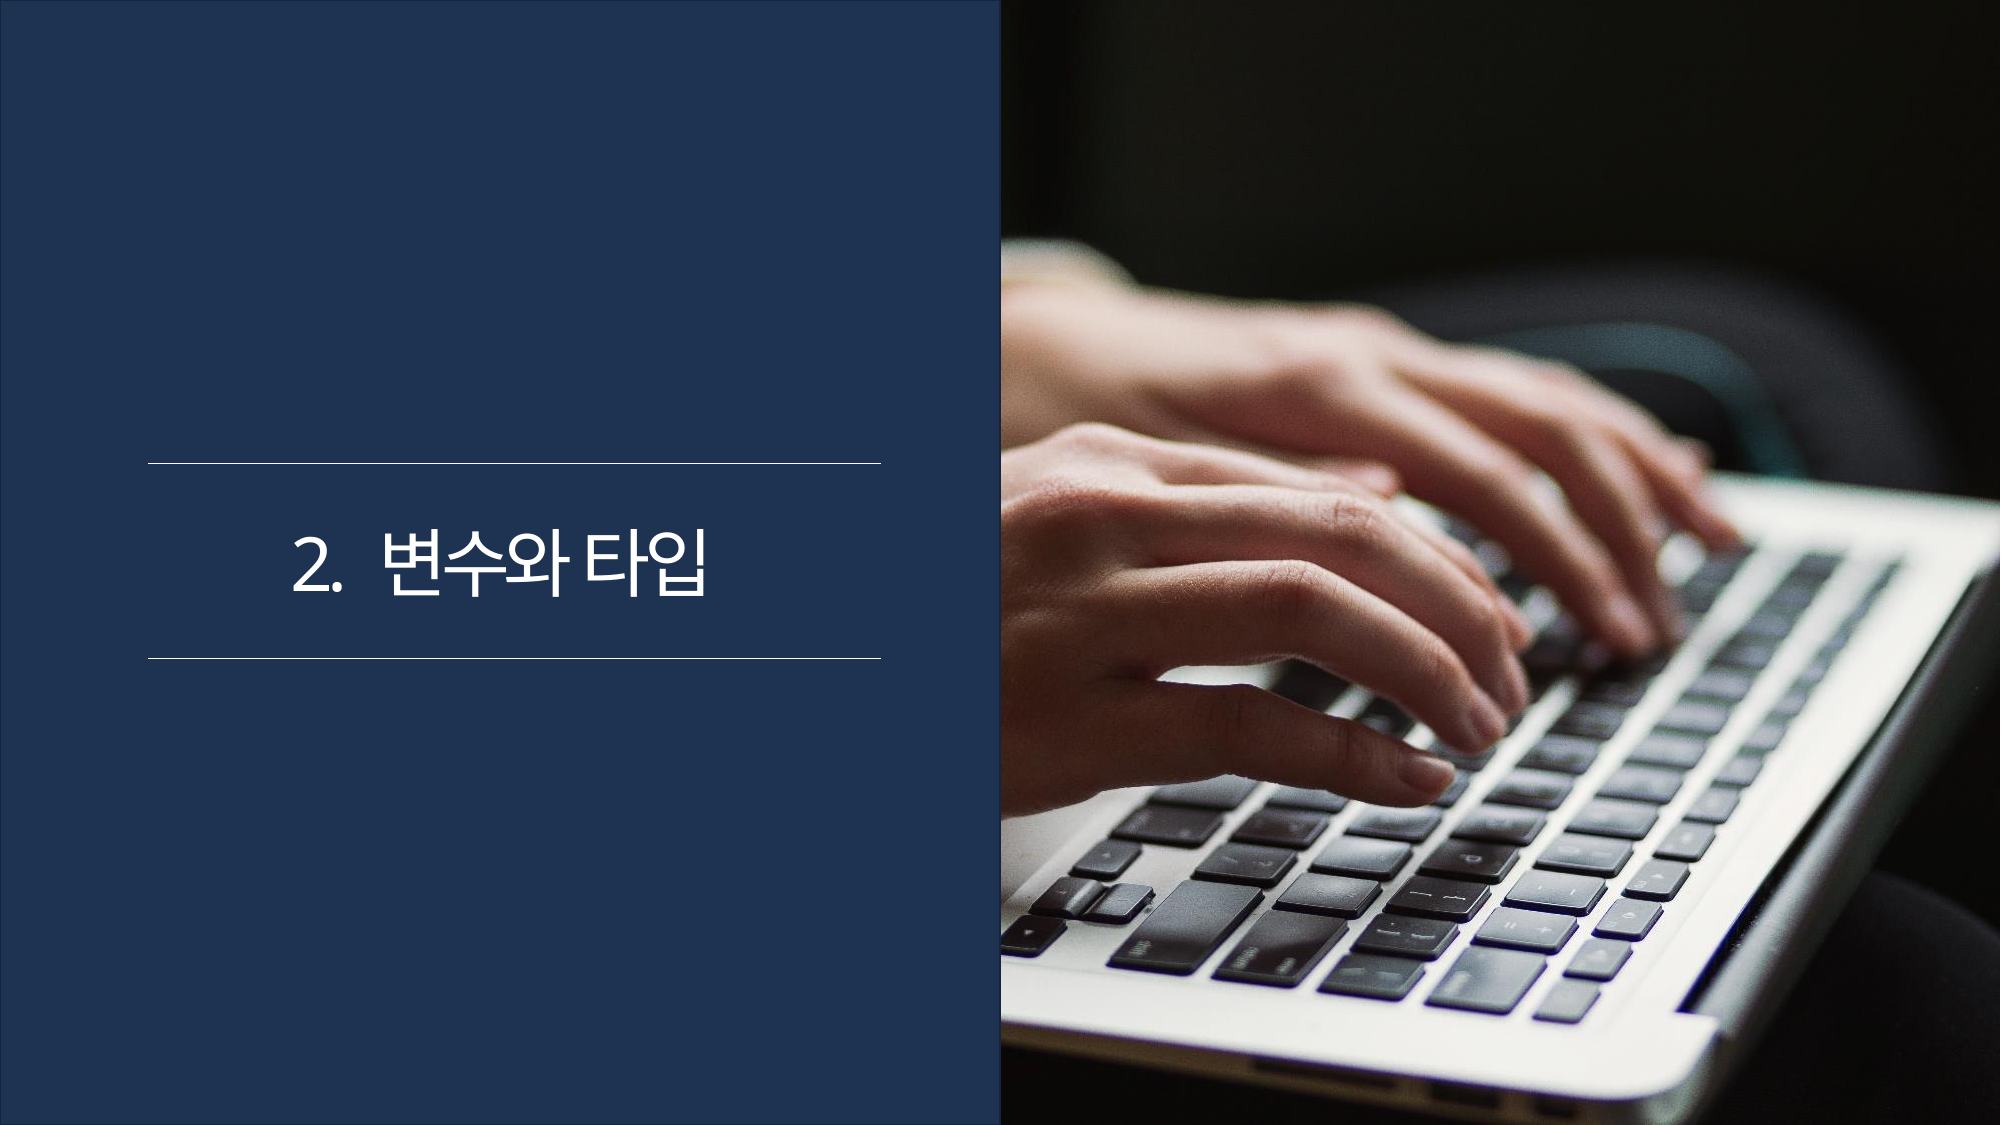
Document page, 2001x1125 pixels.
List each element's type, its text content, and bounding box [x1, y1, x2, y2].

text_box 2. 변수와 타입 [275, 509, 569, 615]
picture [569, 0, 2000, 1125]
text_box [0, 0, 569, 1125]
